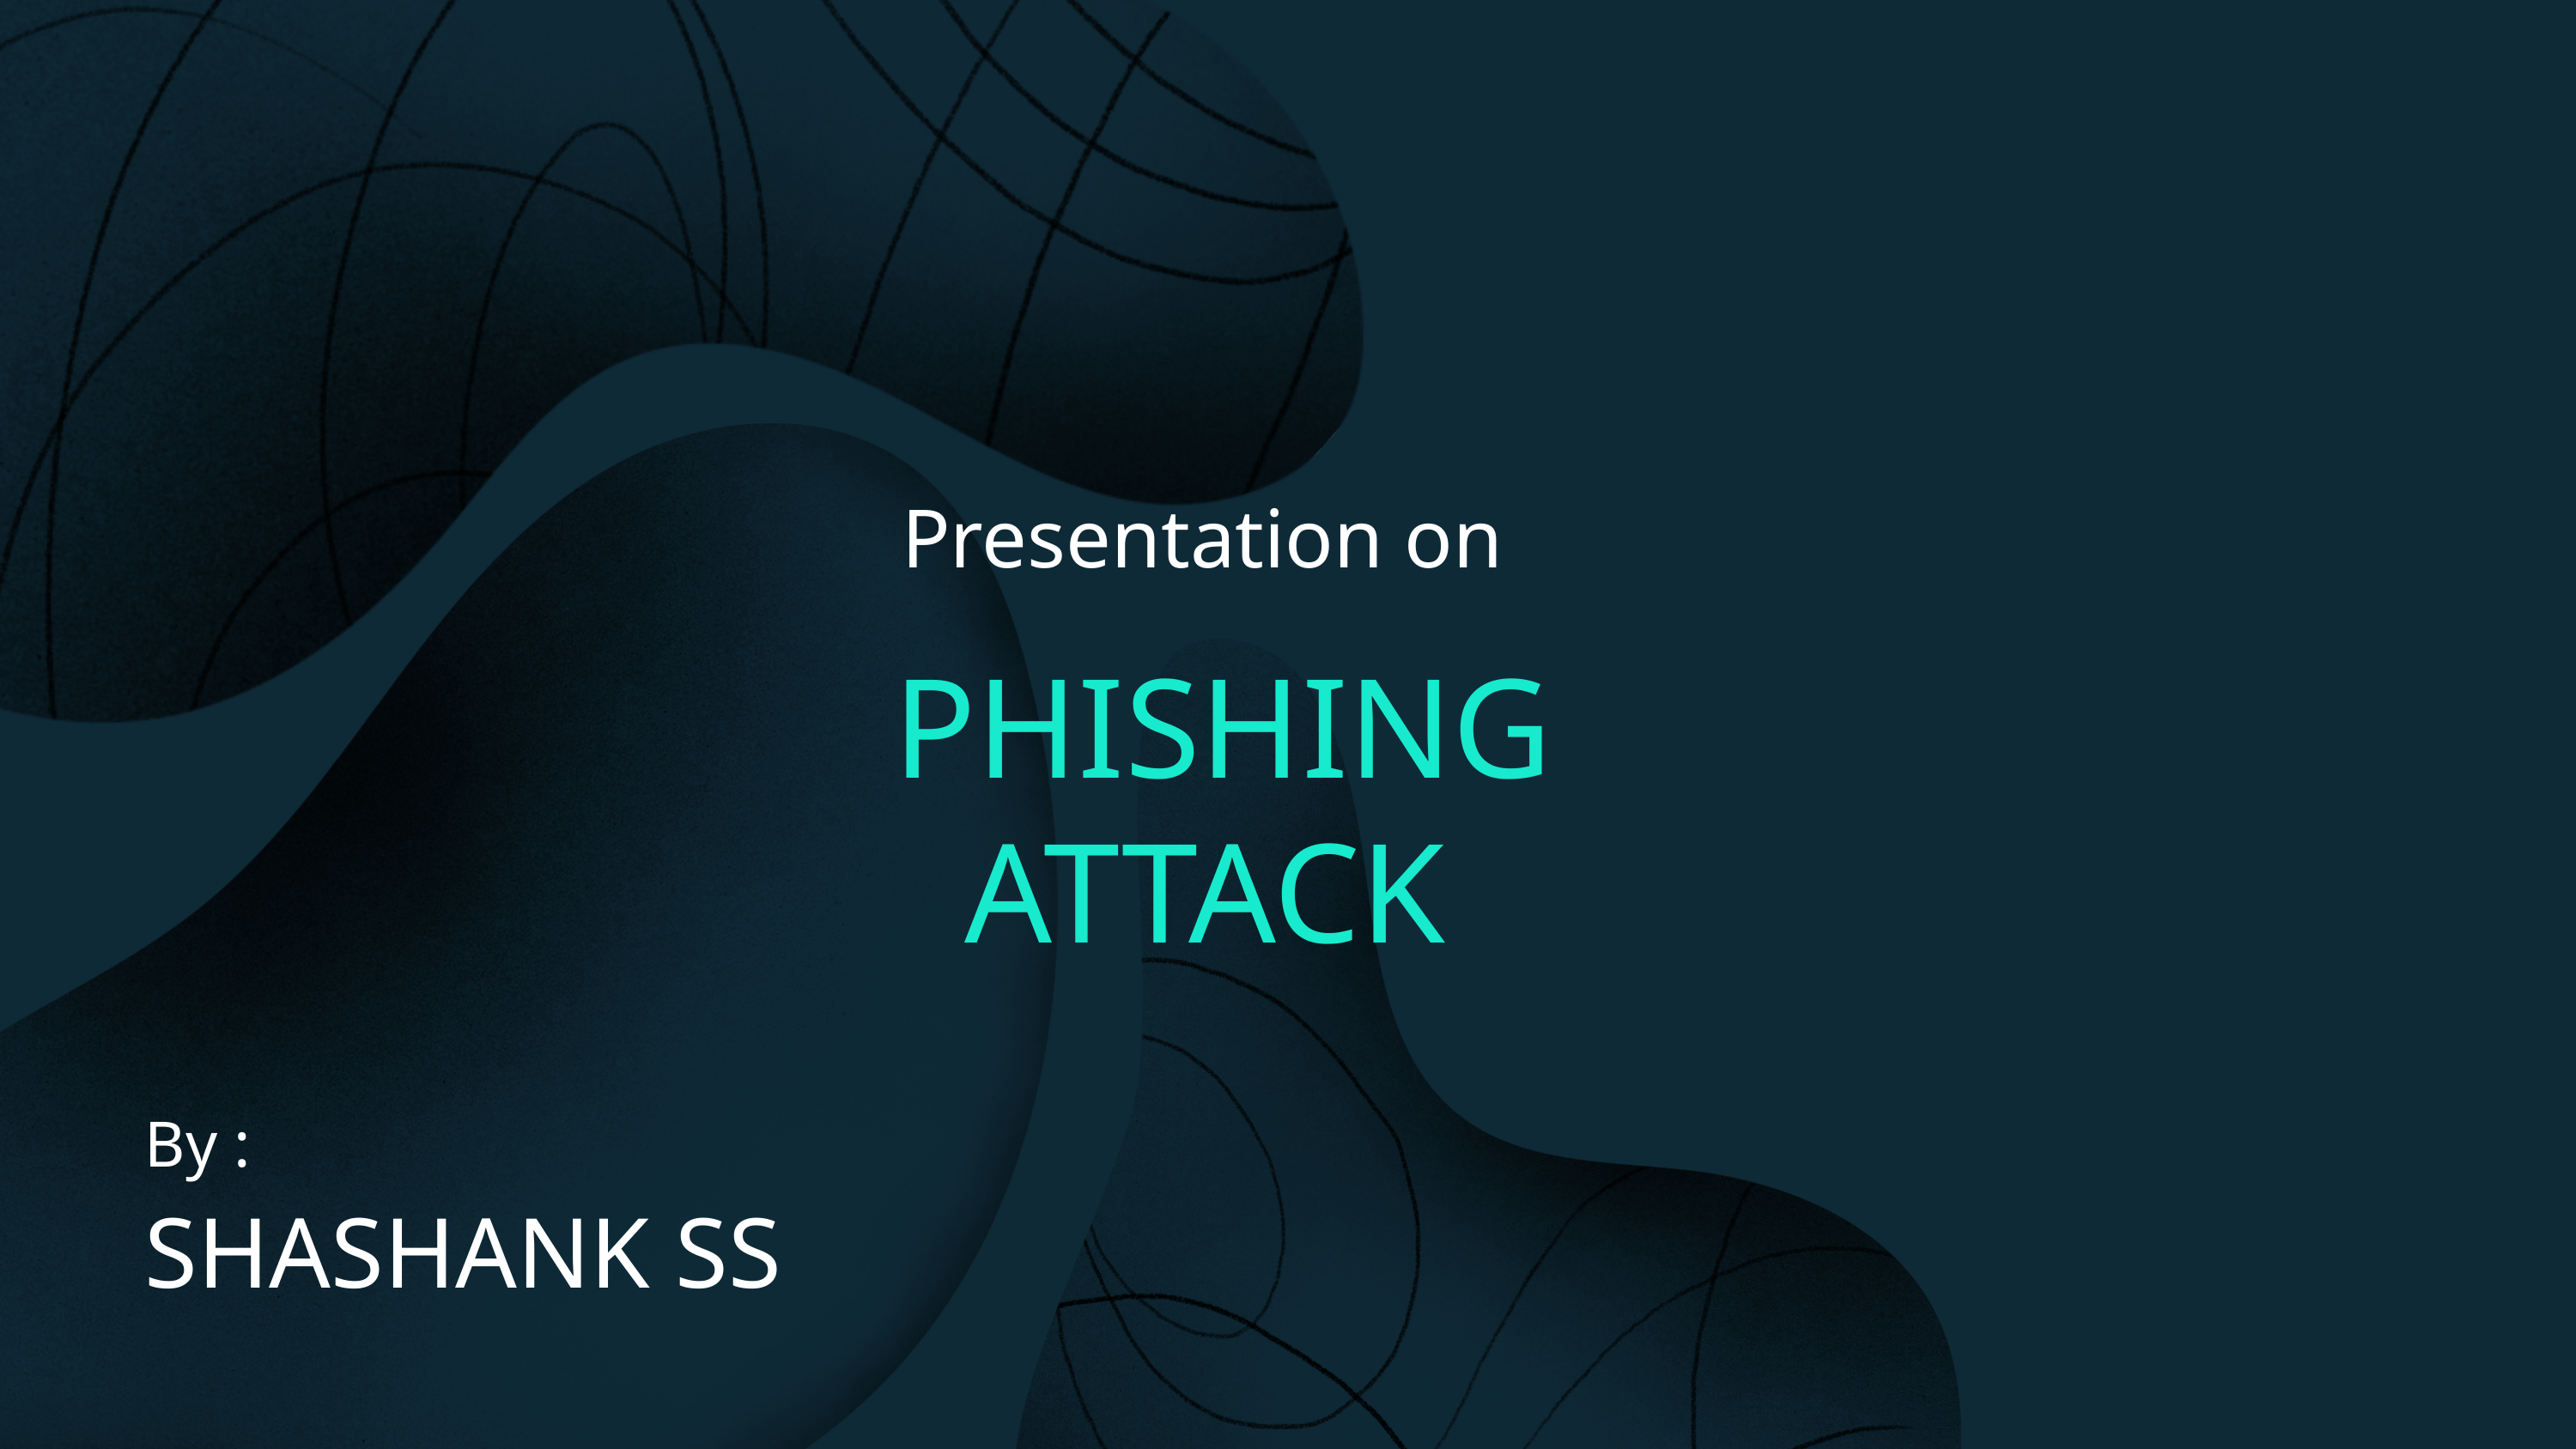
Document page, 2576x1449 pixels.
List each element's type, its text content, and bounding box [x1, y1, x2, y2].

text_box Presentation on [1321, 479, 1536, 585]
picture [0, 0, 1962, 1449]
